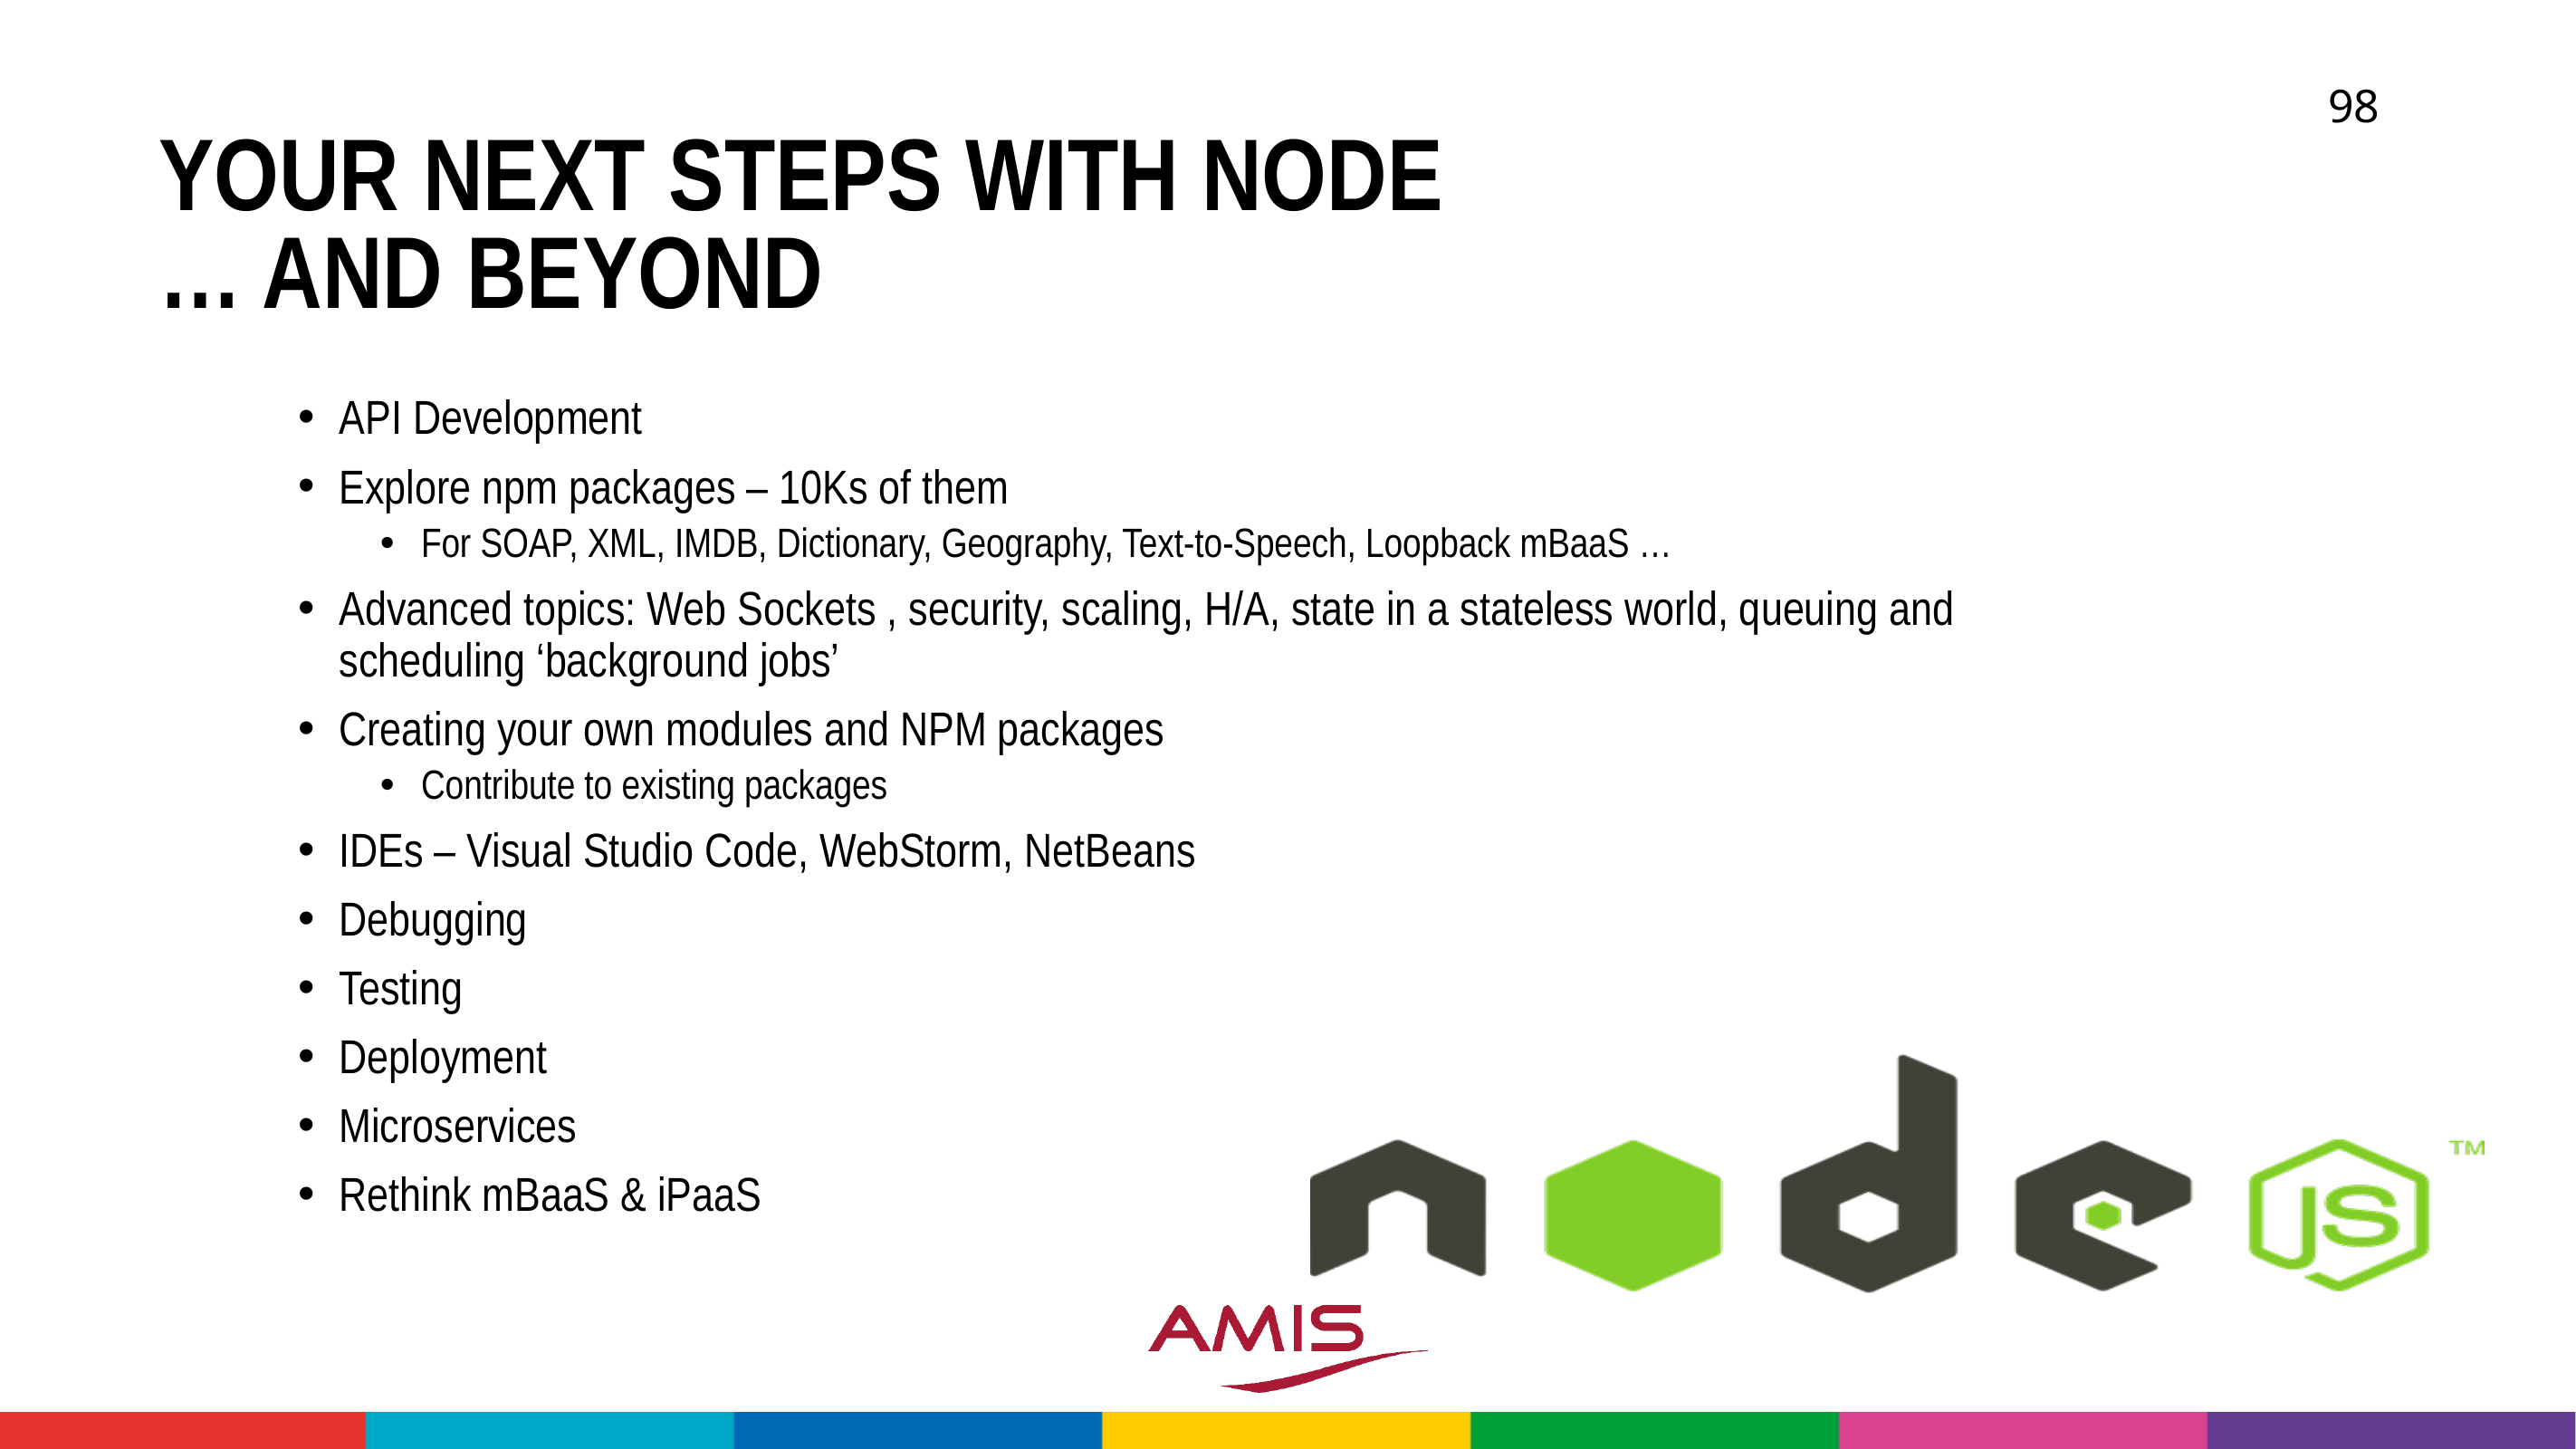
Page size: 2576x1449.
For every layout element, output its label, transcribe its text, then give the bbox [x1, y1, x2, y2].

picture [1148, 954, 2485, 1395]
title Your Next steps with Node … and beyond [145, 125, 2059, 326]
picture [735, 1412, 2576, 1449]
list API Development Explore npm packages – 10Ks of them For SOAP, XML, IMDB, Dictionary, Geography, Text-to-Speech, Loopback mBaaS … Advanced topics: Web Sockets , security, scaling, H/A, state in a stateless world, queuing and scheduling ‘background jobs’ Creating your own modules and NPM packages Contribute to existing packages IDEs – Visual Studio Code, WebStorm, NetBeans Debugging Testing Deployment Microservices Rethink mBaaS & iPaaS [284, 387, 2059, 1238]
slide_number 98 [2314, 70, 2576, 178]
picture [0, 1412, 733, 1449]
